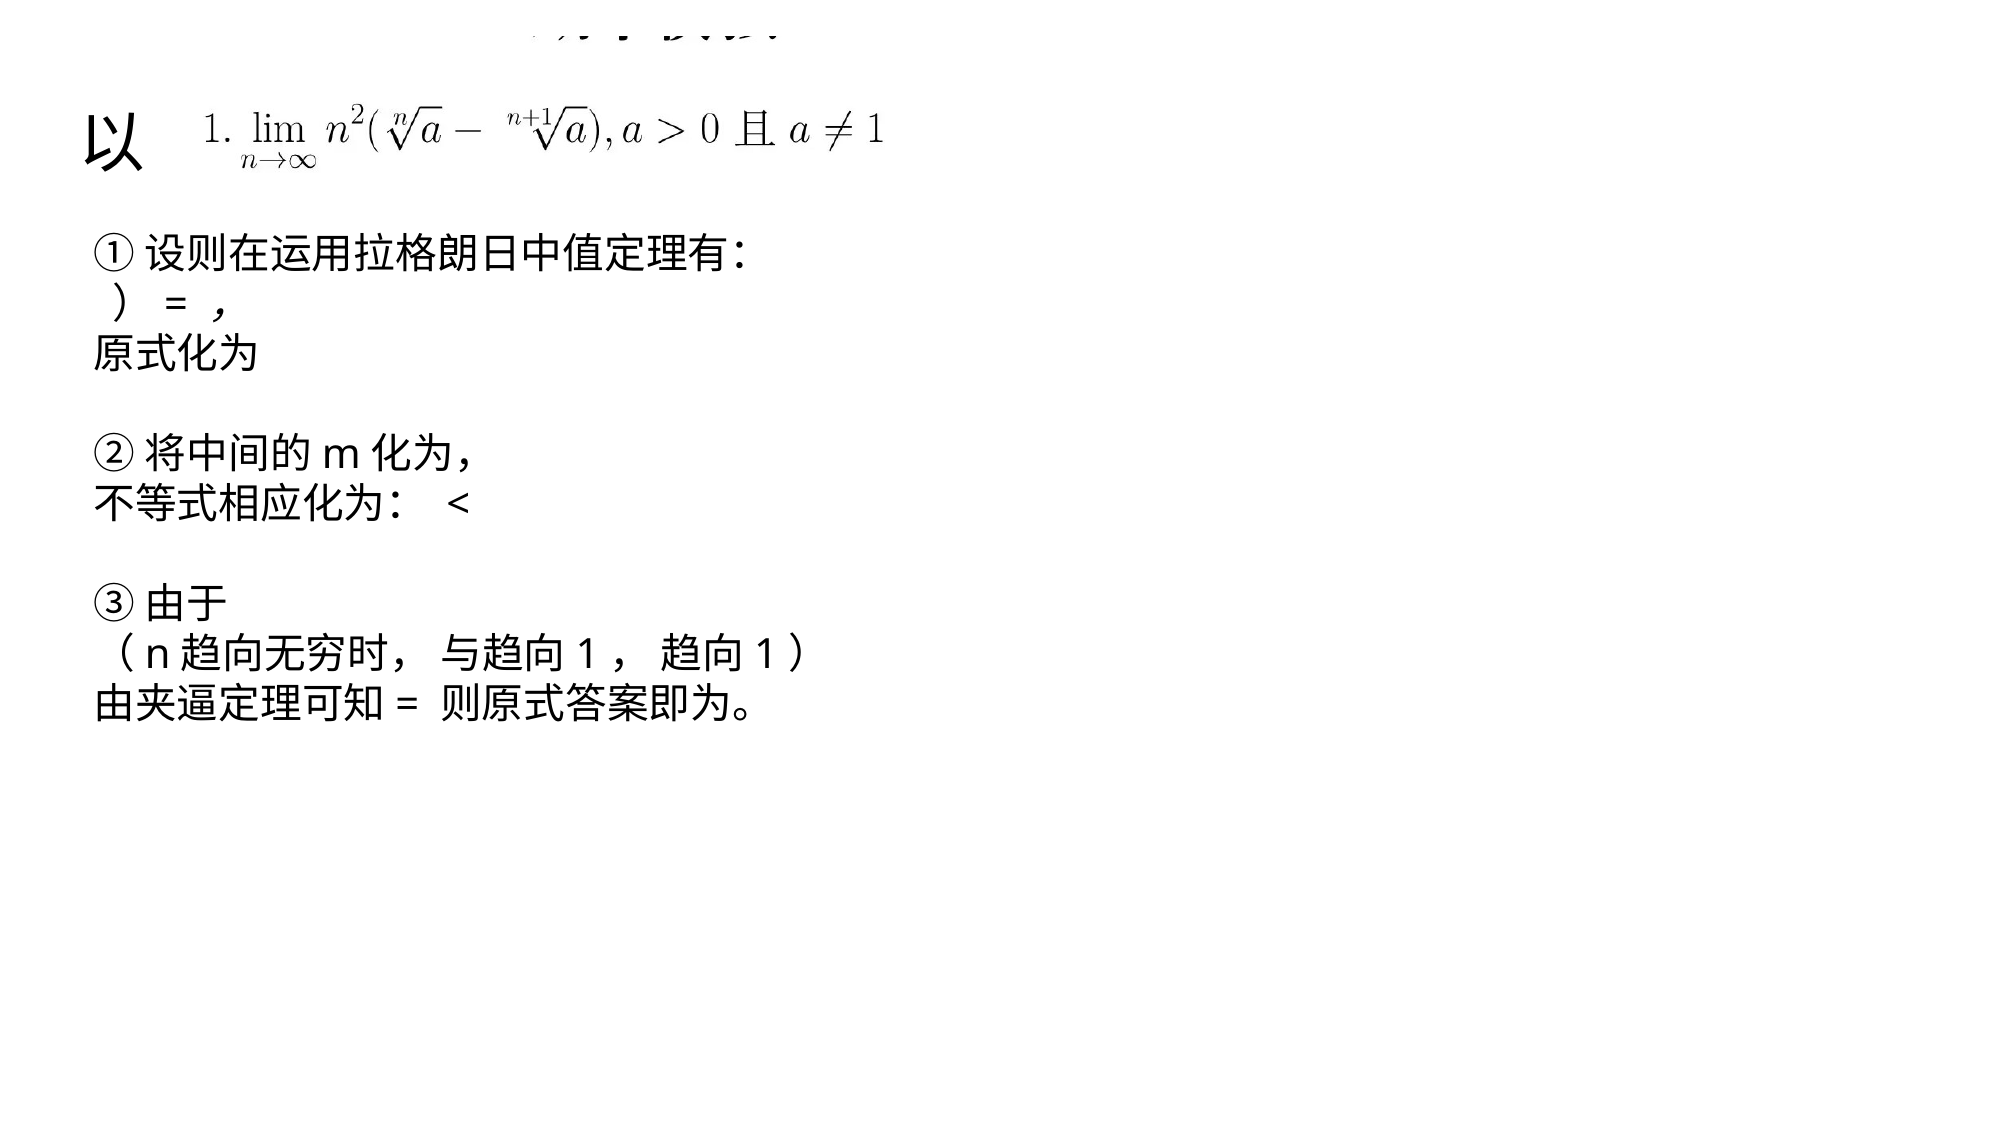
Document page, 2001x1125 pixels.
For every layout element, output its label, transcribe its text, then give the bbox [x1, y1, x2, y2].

title 以 为例 [63, 36, 1789, 254]
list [151, 36, 917, 173]
